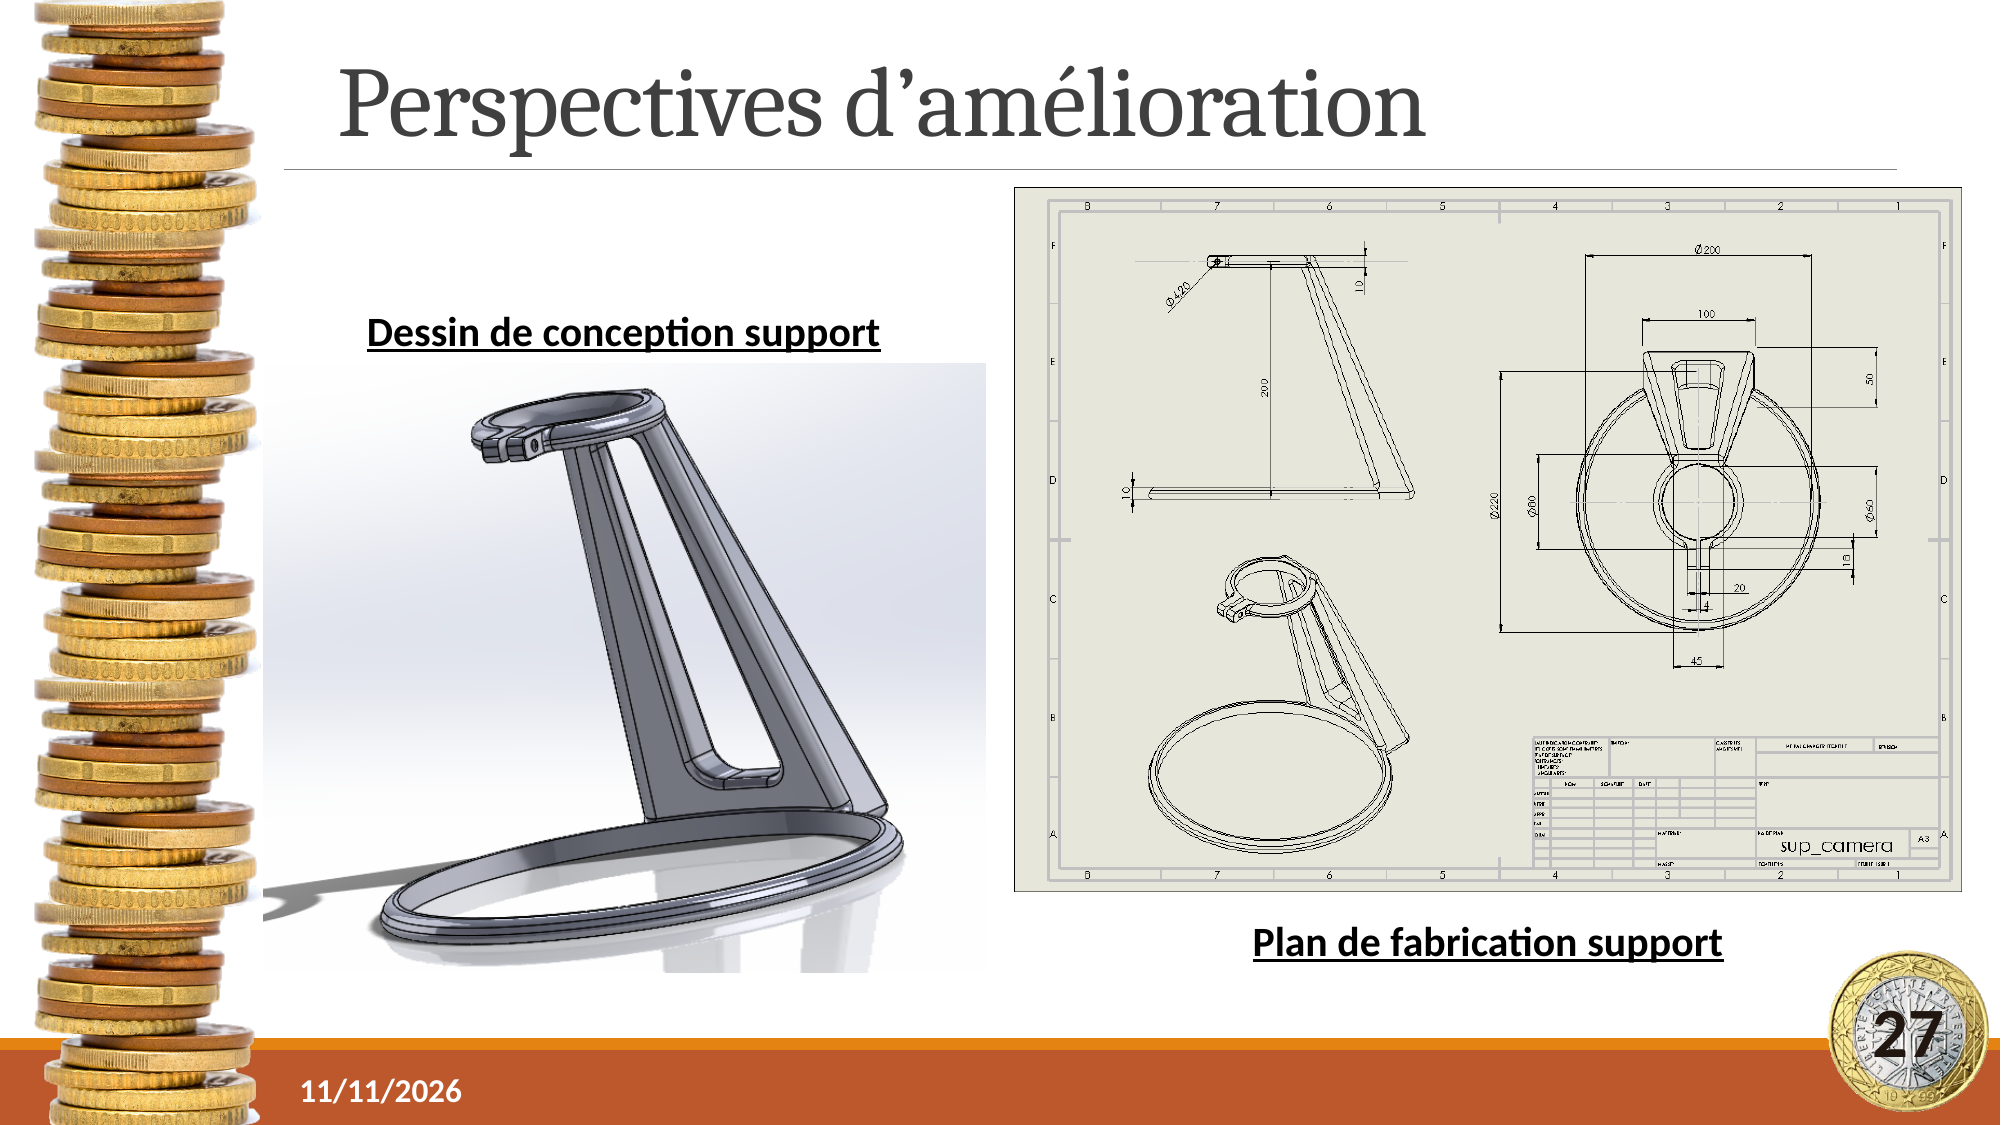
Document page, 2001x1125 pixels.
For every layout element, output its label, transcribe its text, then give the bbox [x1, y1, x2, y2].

picture [29, 0, 987, 1125]
text_box Dessin de conception support [322, 297, 925, 359]
picture [1013, 186, 1963, 893]
title Perspectives d’amélioration [322, 16, 1897, 165]
text_box Plan de fabrication support [1224, 906, 1752, 972]
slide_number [284, 1059, 586, 1120]
slide_number 27 [1827, 950, 1989, 1109]
